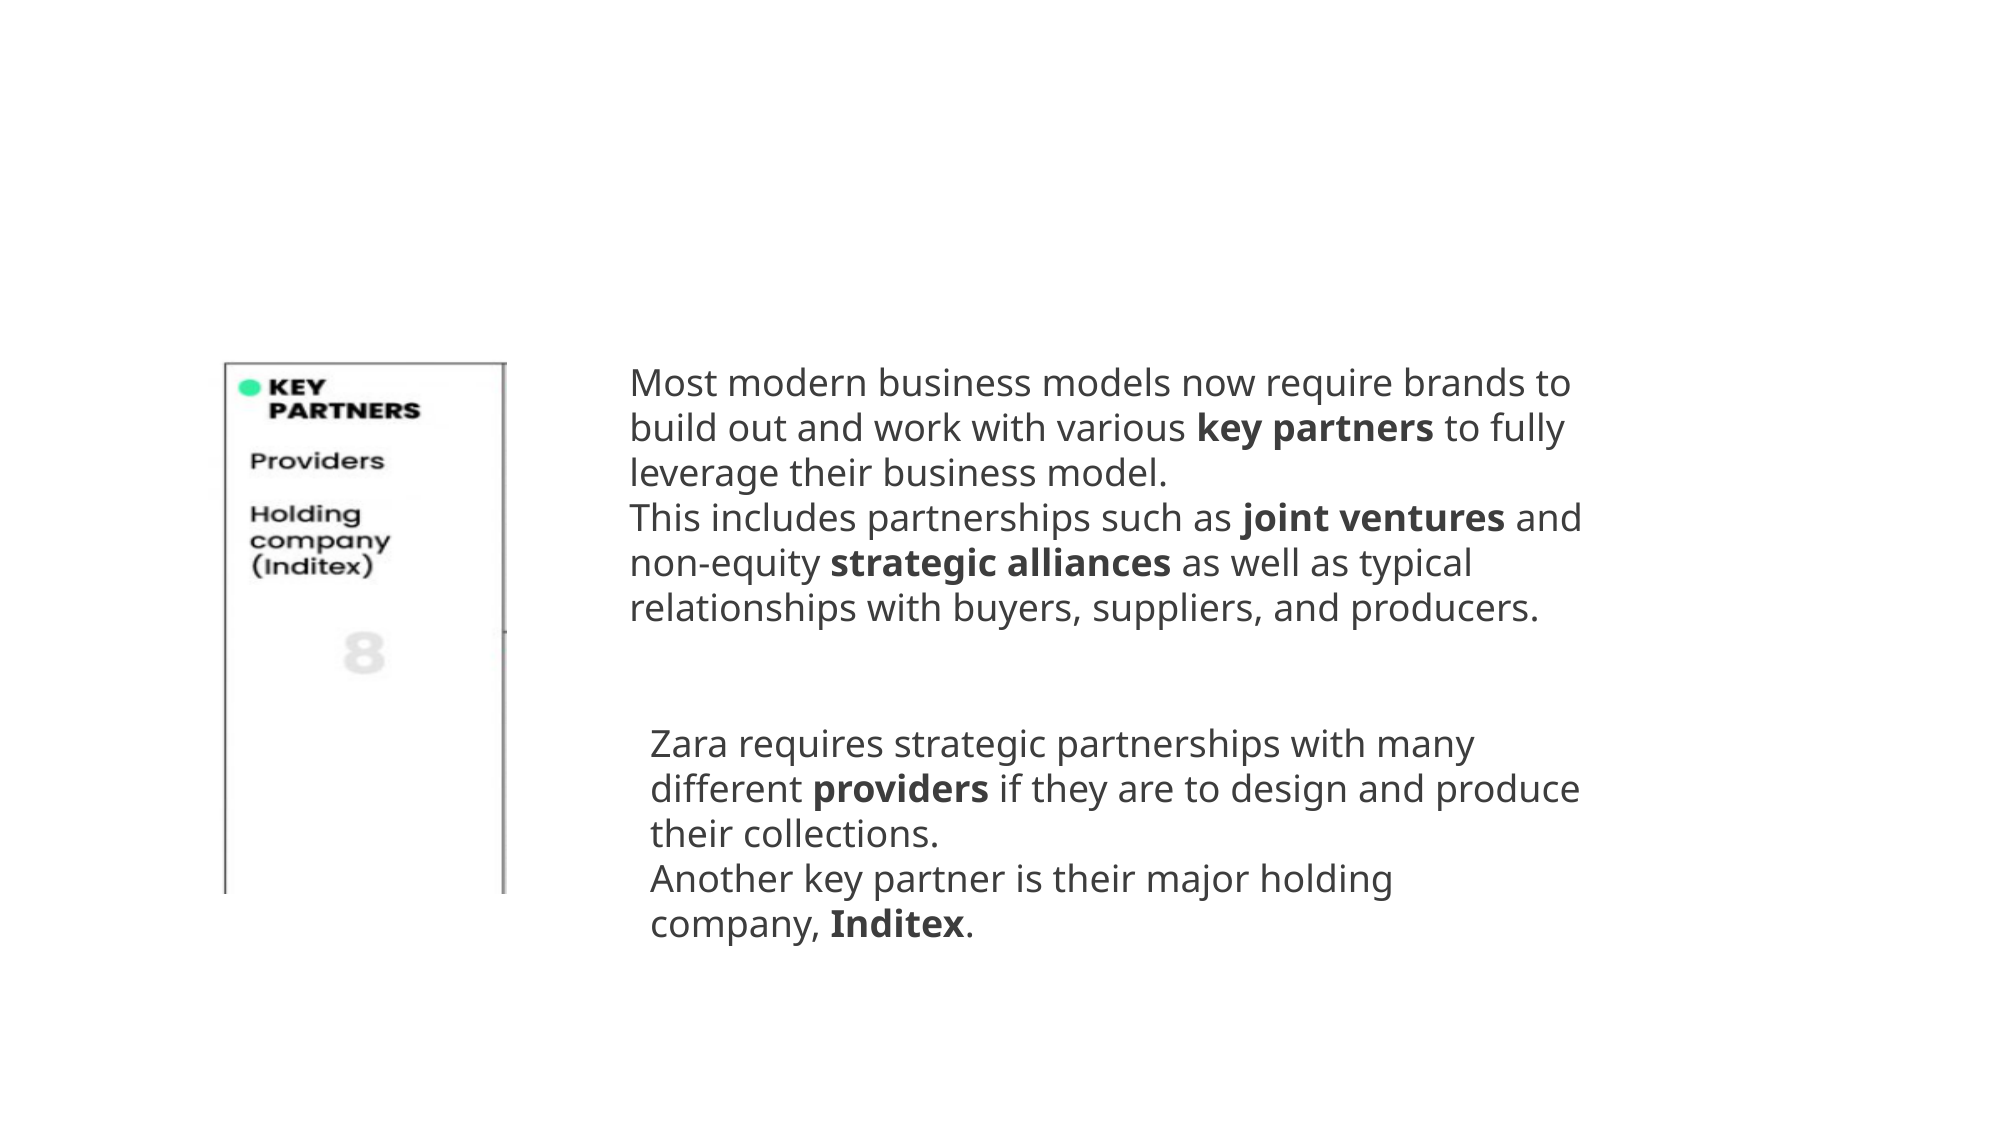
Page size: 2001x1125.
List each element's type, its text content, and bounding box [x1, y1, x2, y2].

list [208, 351, 508, 894]
text_box Most modern business models now require brands to build out and work with various key partners to fully leverage their business model. This includes partnerships such as joint ventures and non-equity strategic alliances as well as typical relationships with buyers, suppliers, and producers. [614, 351, 1615, 636]
text_box Zara requires strategic partnerships with many different providers if they are to design and produce their collections. Another key partner is their major holding company, Inditex. [635, 712, 1636, 953]
